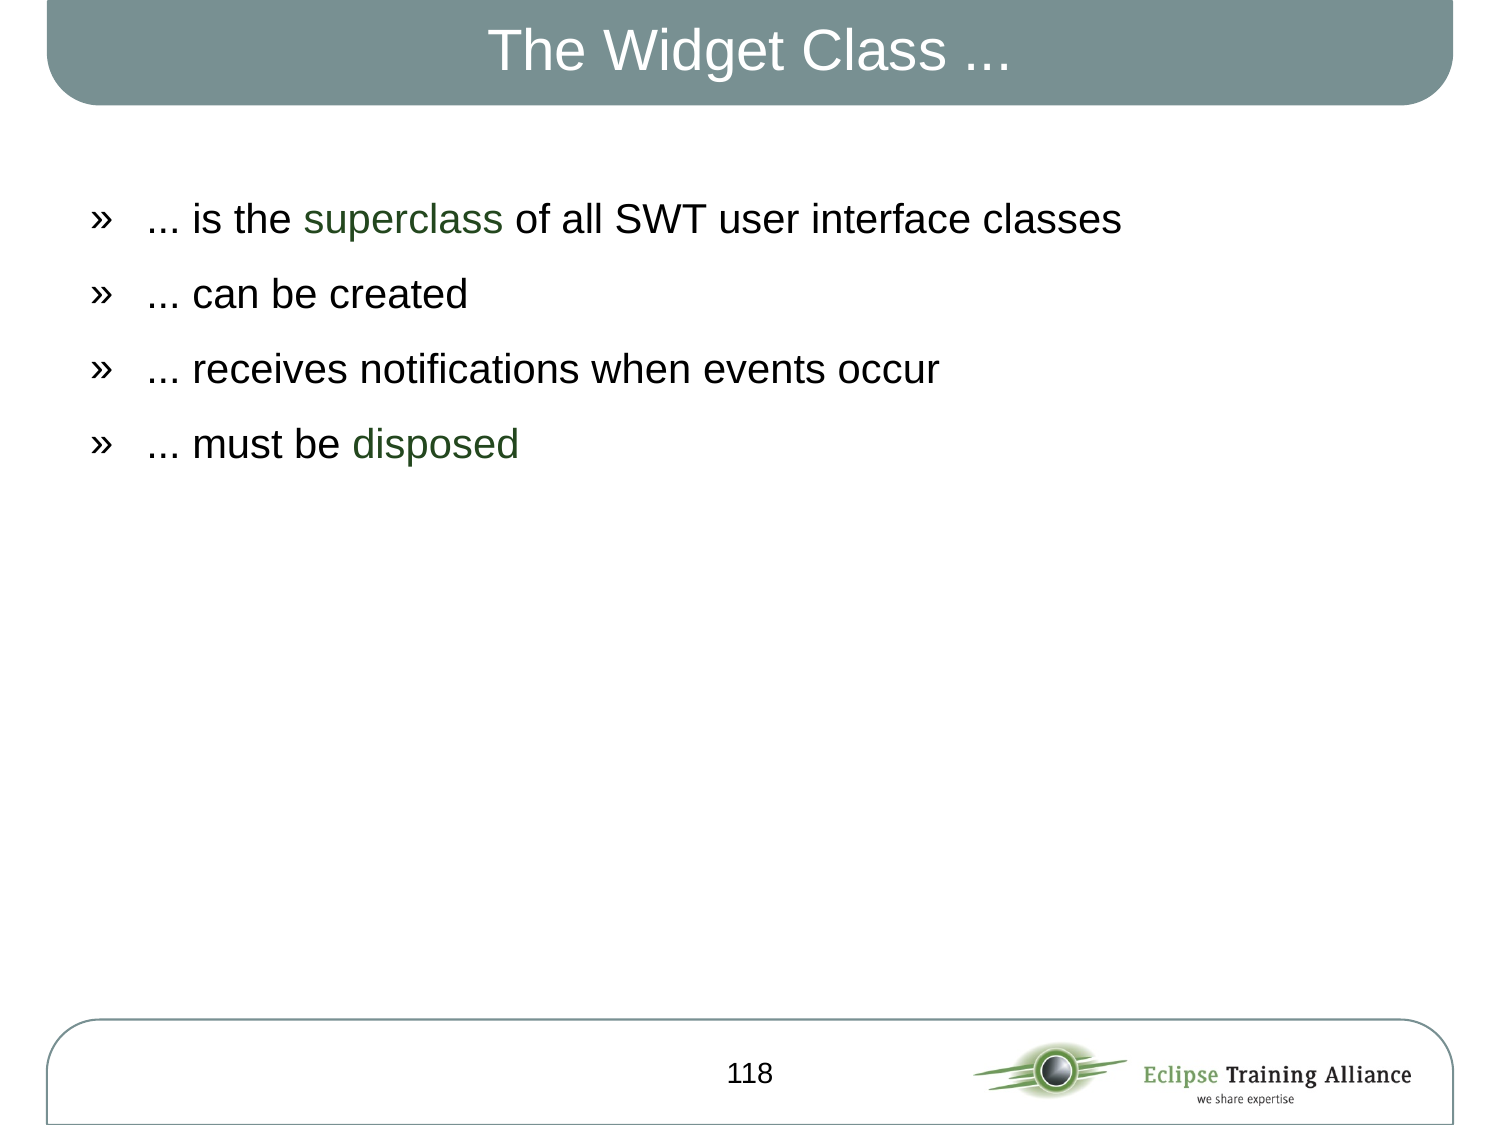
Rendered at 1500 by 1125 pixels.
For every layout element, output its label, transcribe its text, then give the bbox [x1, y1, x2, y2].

title The Widget Class ... [82, 0, 1418, 94]
picture [973, 1038, 1411, 1106]
list ... is the superclass of all SWT user interface classes ... can be created ... receives notifications when events occur ... must be disposed [75, 184, 1425, 1000]
